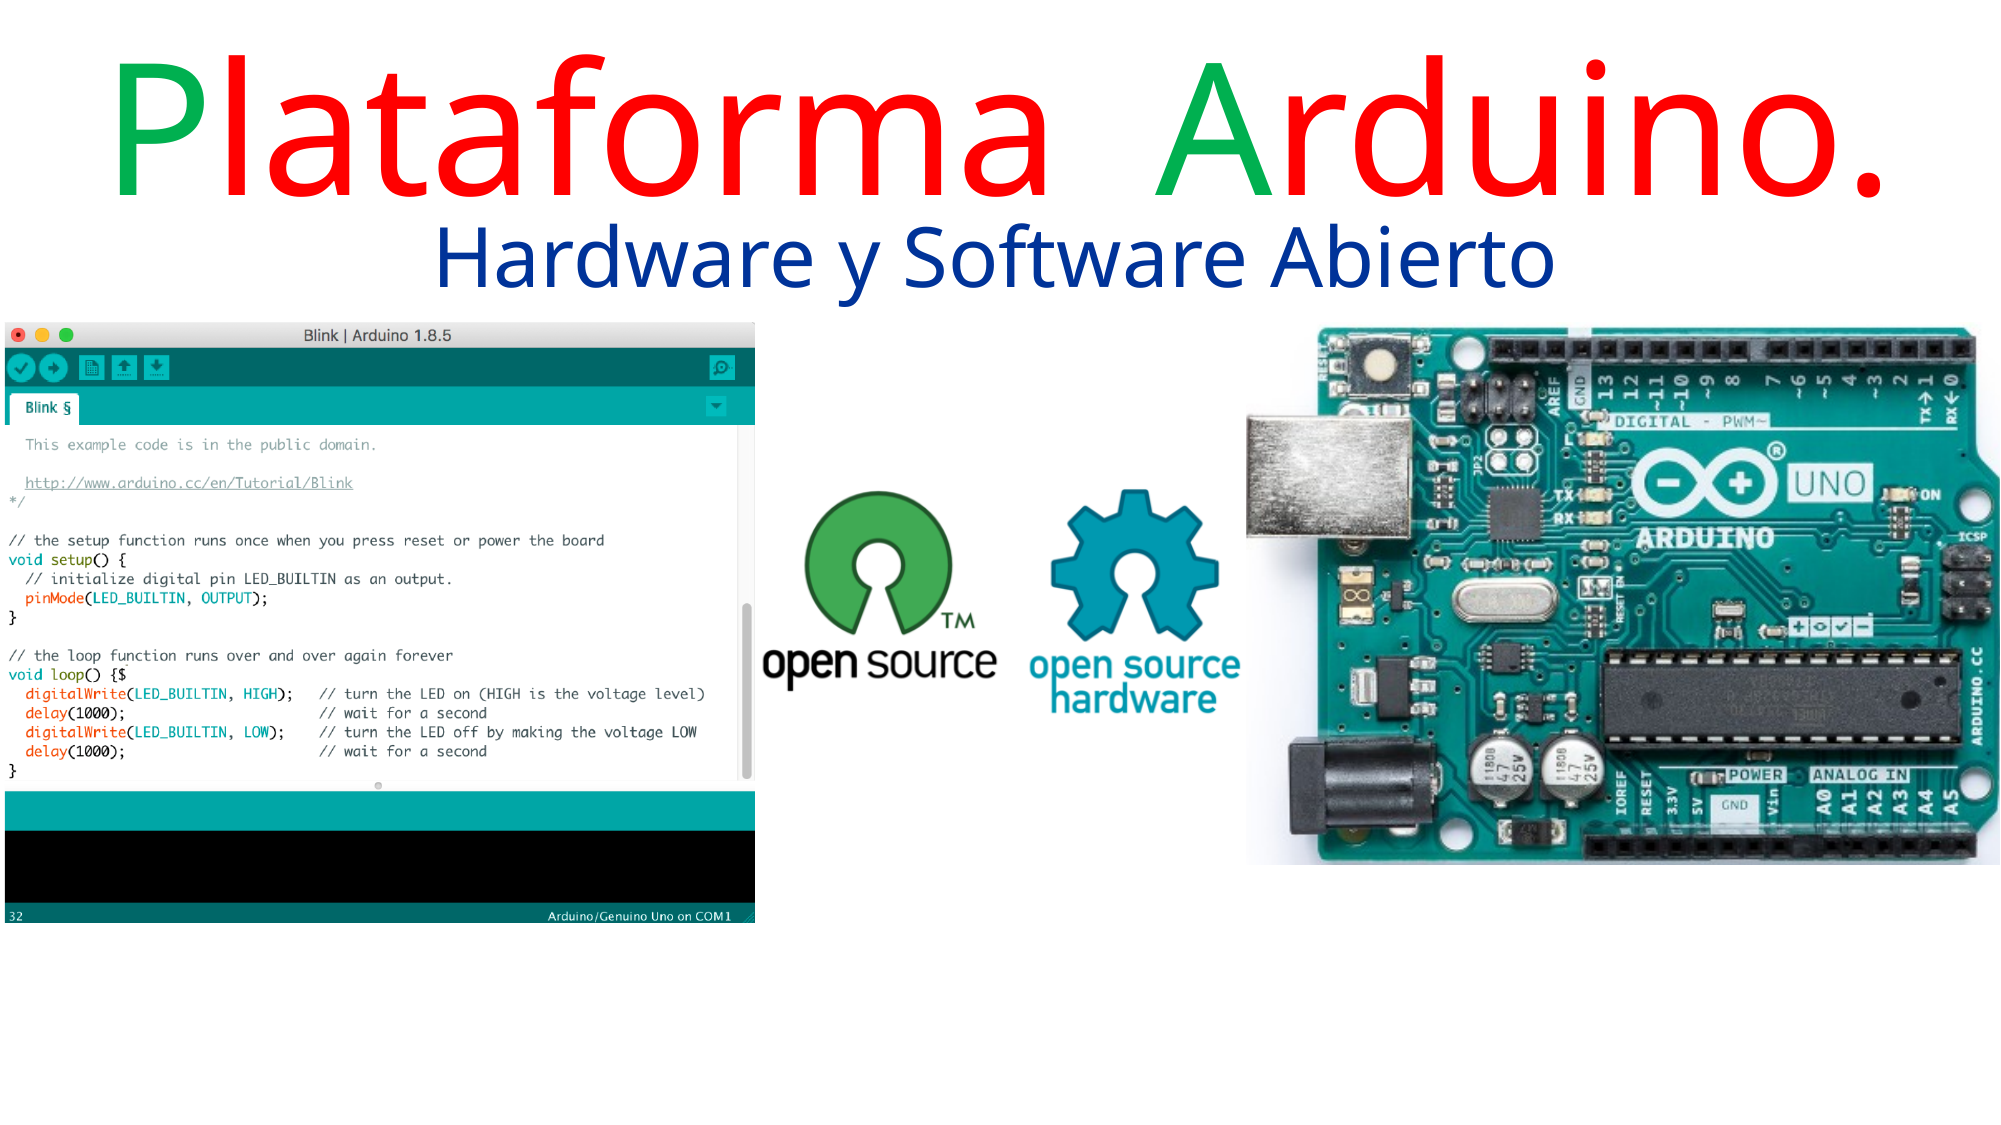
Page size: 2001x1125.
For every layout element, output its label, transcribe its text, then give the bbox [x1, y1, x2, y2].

title Plataforma Arduino. [87, 27, 1926, 245]
picture [4, 322, 2000, 923]
list Hardware y Software Abierto [416, 208, 1691, 323]
